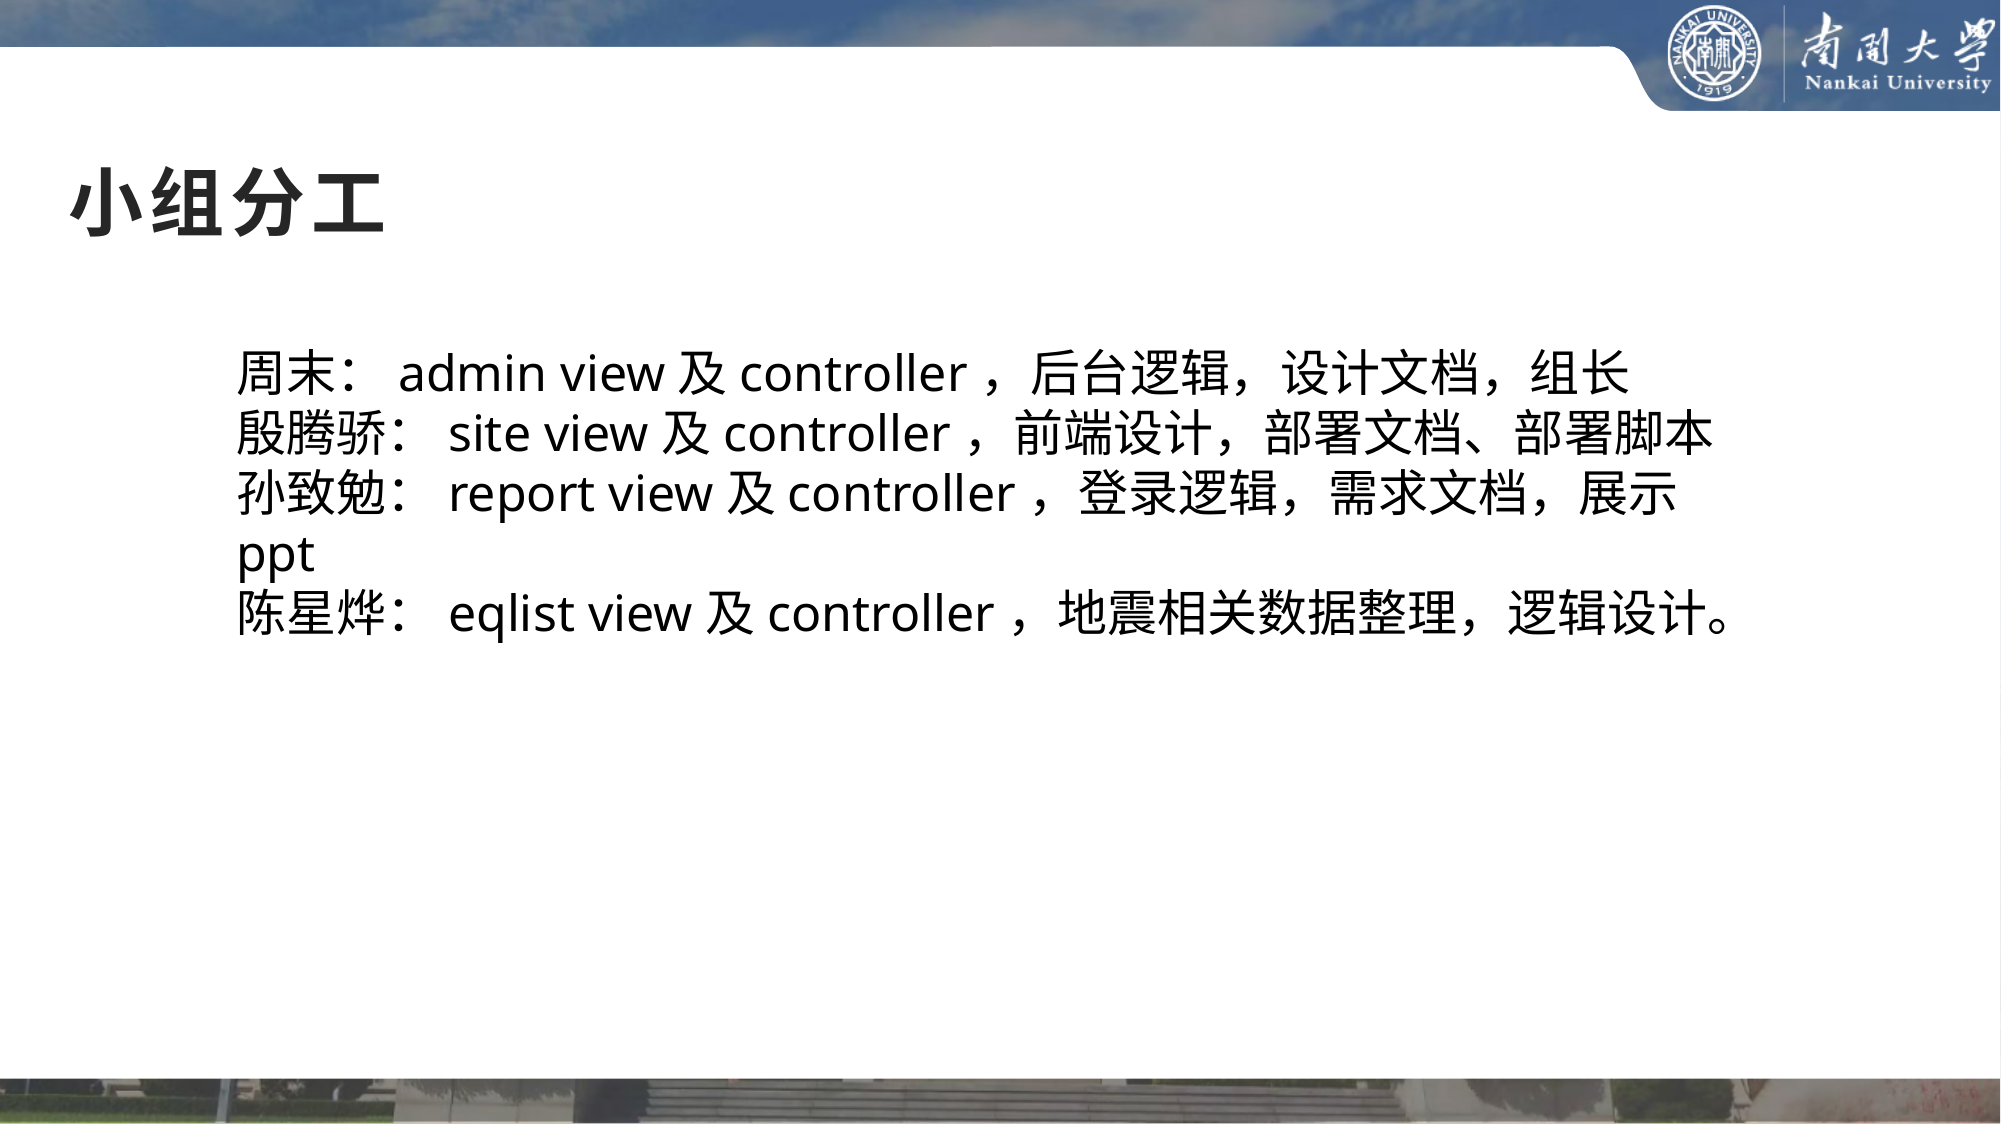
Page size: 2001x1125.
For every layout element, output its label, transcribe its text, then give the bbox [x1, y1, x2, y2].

picture [0, 961, 2001, 1125]
title 小组分工 [53, 148, 1779, 366]
list 周末：admin view及controller，后台逻辑，设计文档，组长 殷腾骄：site view及controller，前端设计，部署文档、部署脚本 孙致勉：report view及controller，登录逻辑，需求文档，展示ppt 陈星烨：eqlist view及controller，地震相关数据整理，逻辑设计。 [221, 334, 1773, 966]
picture [0, 0, 2001, 111]
